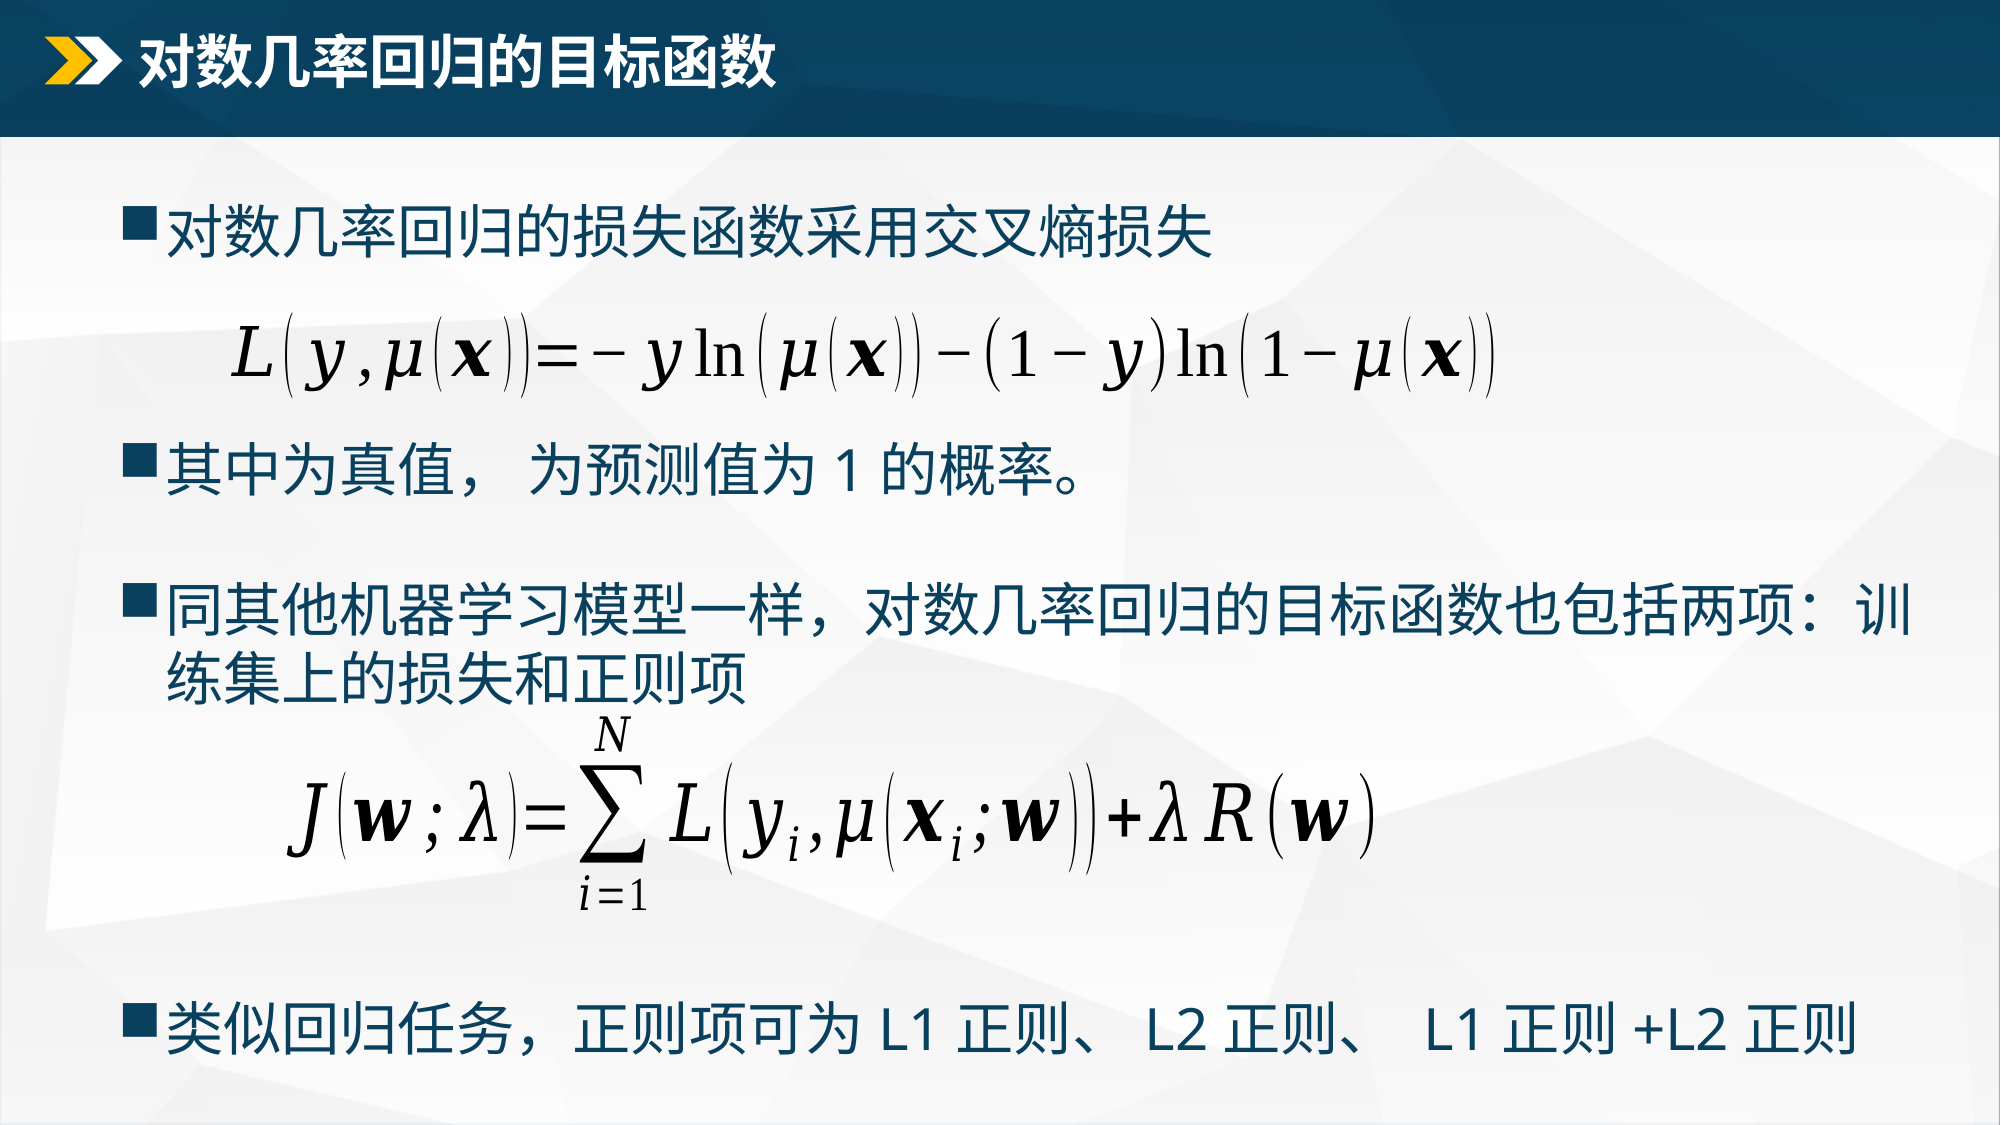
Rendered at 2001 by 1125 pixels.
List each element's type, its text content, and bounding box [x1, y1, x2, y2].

picture [0, 0, 2000, 1125]
title 对数几率回归的目标函数 [122, 25, 1723, 137]
